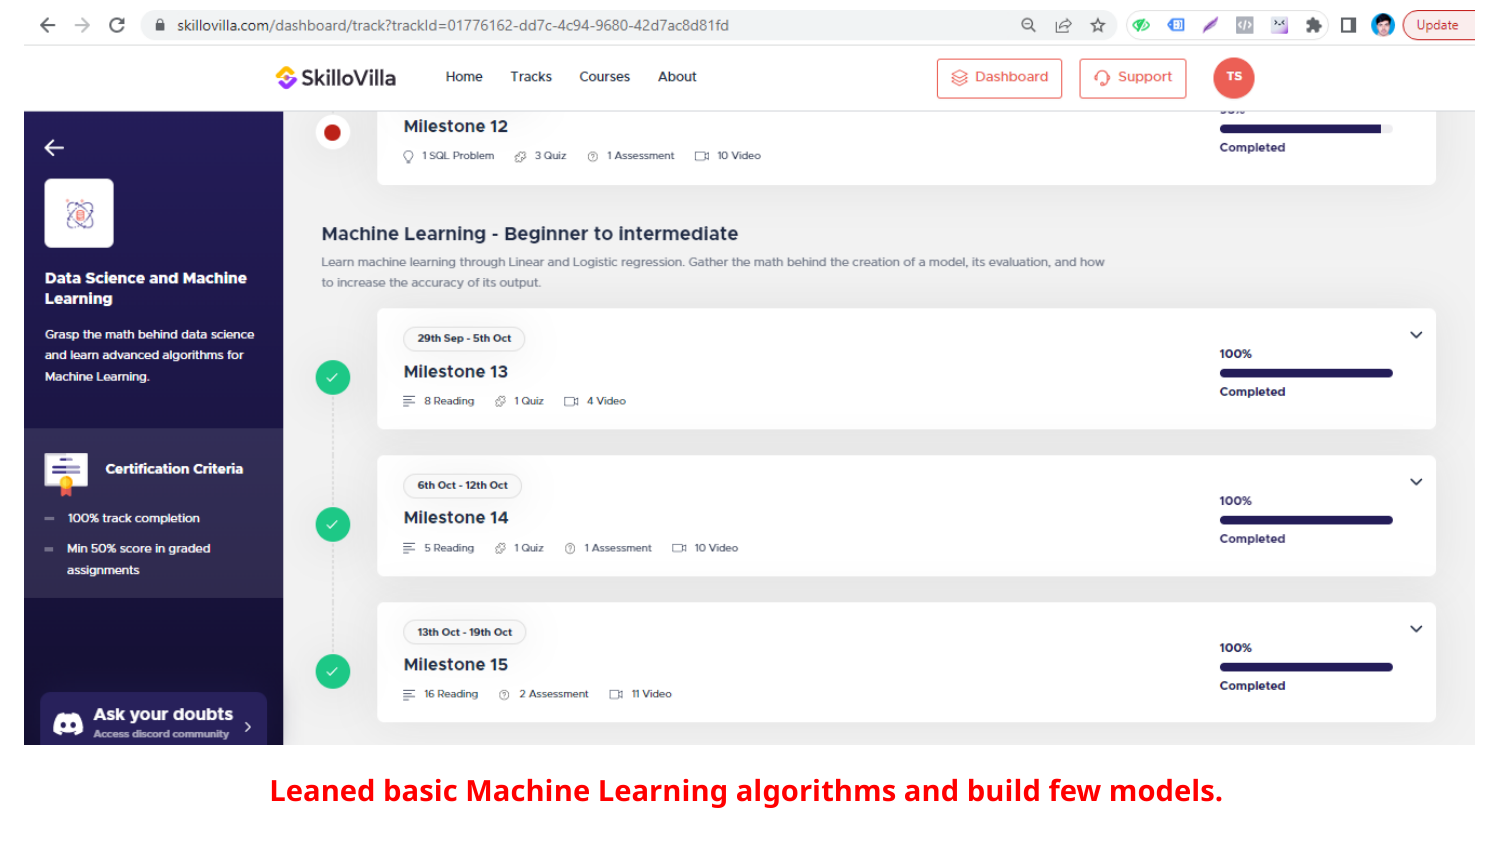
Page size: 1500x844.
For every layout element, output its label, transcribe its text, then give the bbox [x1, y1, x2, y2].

picture [24, 10, 1476, 745]
text_box Leaned basic Machine Learning algorithms and build few models. [35, 757, 1459, 823]
